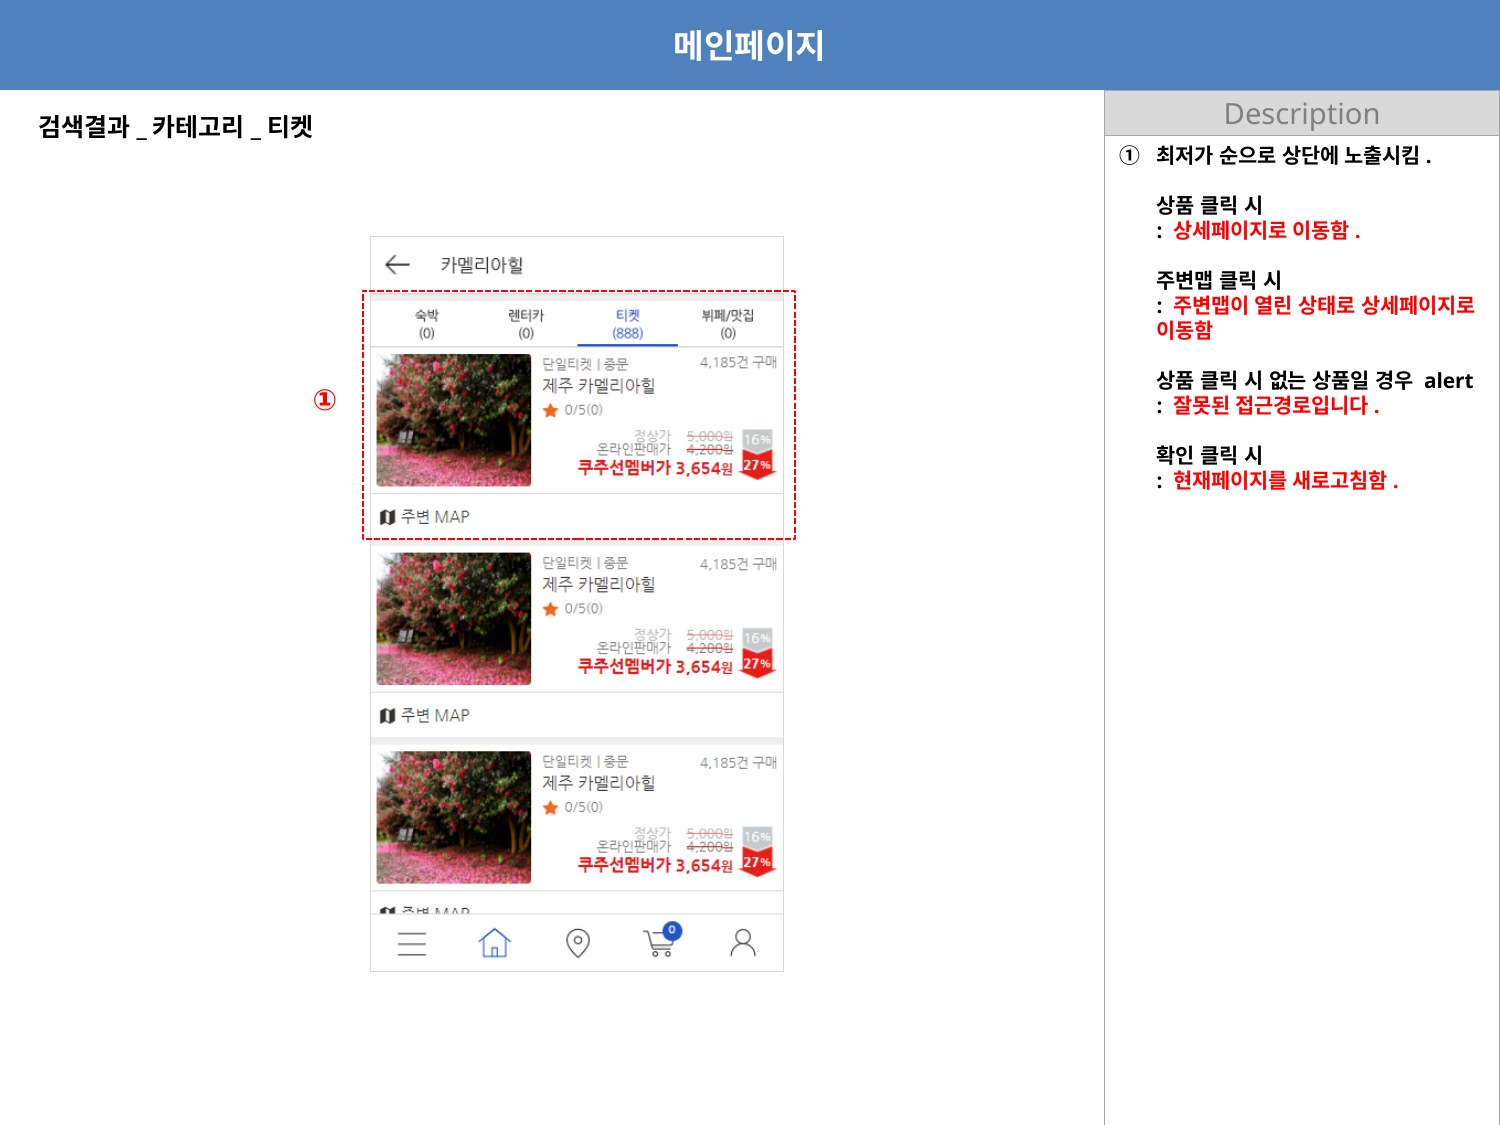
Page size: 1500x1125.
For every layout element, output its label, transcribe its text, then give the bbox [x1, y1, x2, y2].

text_box 검색결과_카테고리_티켓 [23, 103, 329, 149]
text_box 메인페이지 [0, 0, 1500, 92]
text_box Description [1102, 92, 1500, 134]
picture [370, 235, 784, 972]
text_box 최저가 순으로 상단에 노출시킴. 상품 클릭 시 : 상세페이지로 이동함. 주변맵 클릭 시 : 주변맵이 열린 상태로 상세페이지로 이동함 상품 클릭 시 없는 상품일 경우 alert : 잘못된 접근경로입니다. 확인 클릭 시 : 현재페이지를 새로고침함. [1102, 134, 1500, 1125]
text_box ① [297, 373, 353, 424]
text_box [360, 289, 365, 540]
text_box [789, 289, 797, 541]
